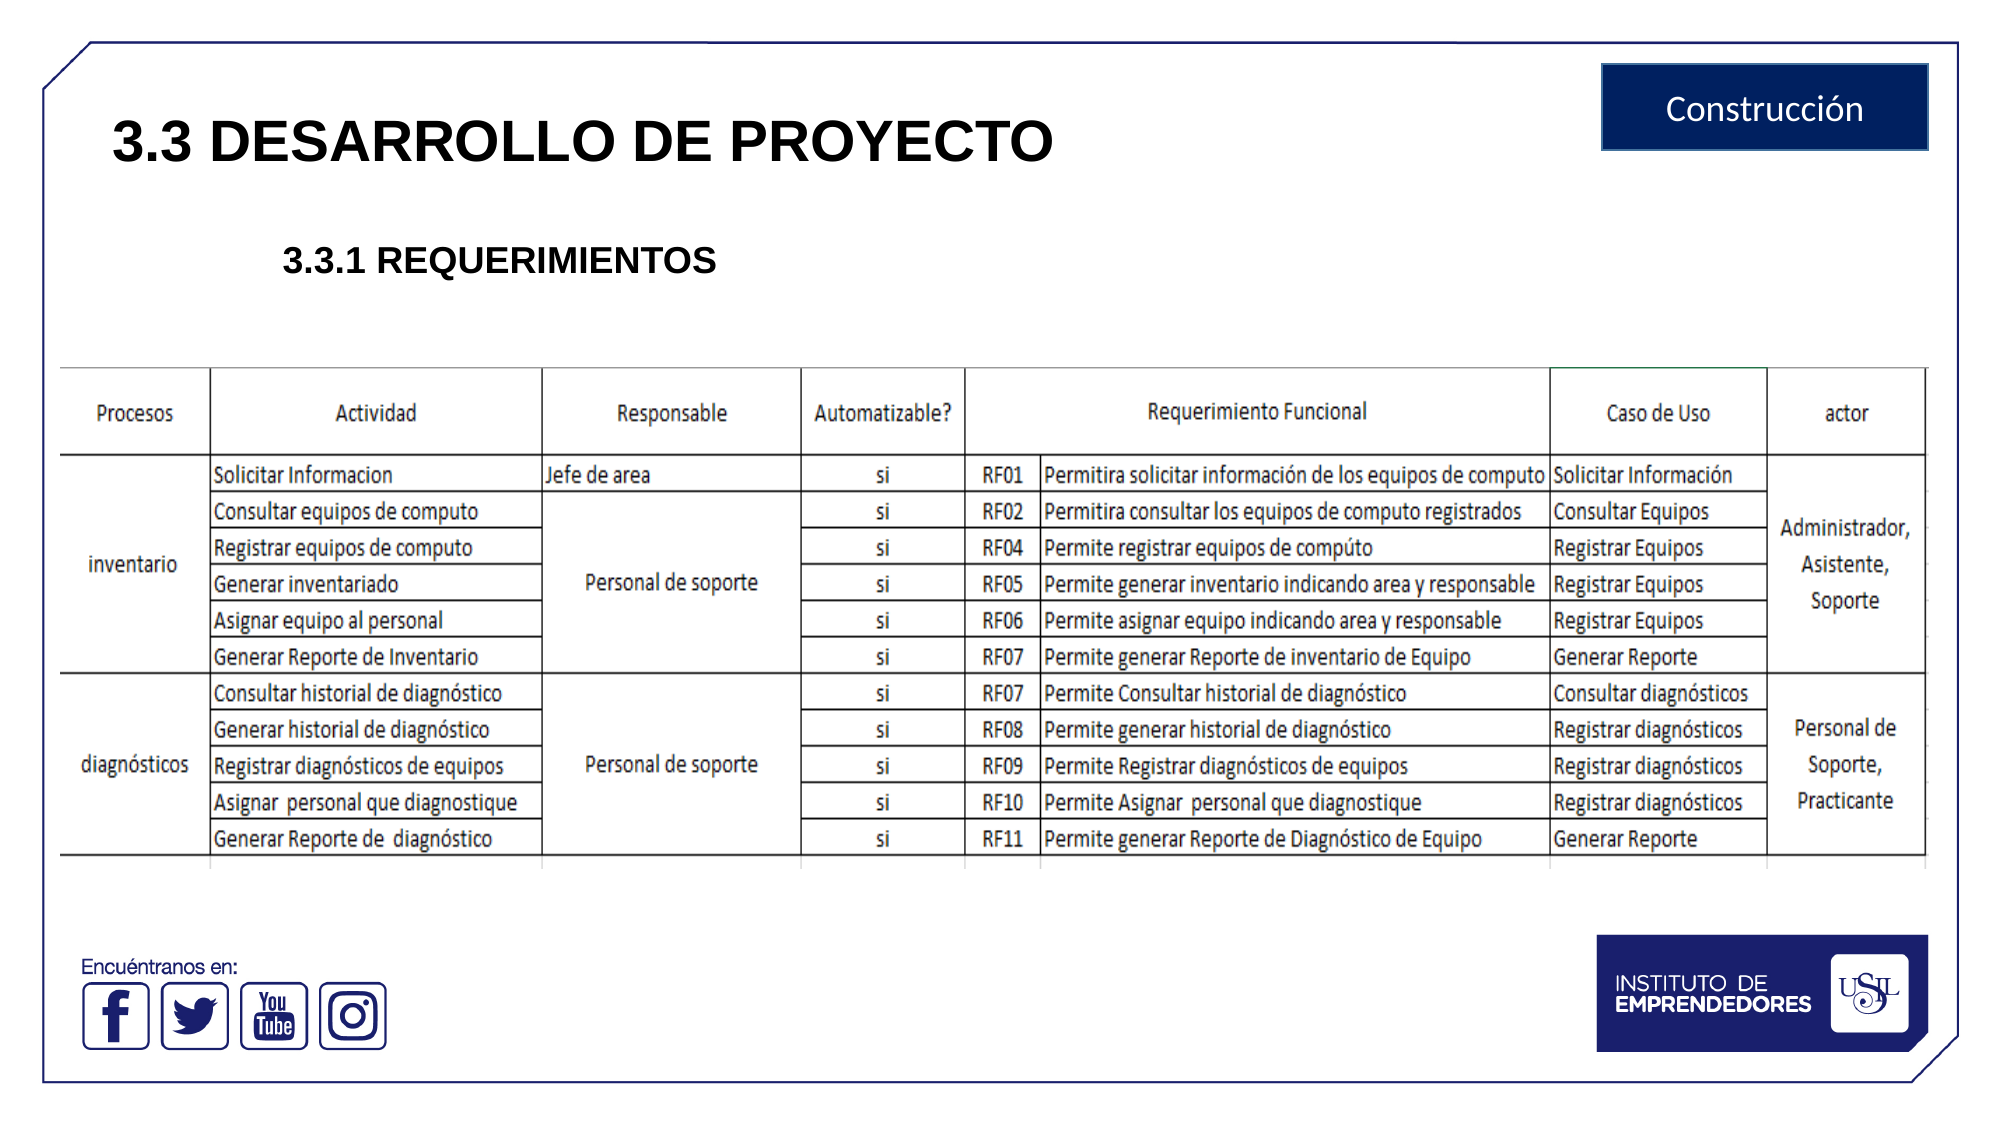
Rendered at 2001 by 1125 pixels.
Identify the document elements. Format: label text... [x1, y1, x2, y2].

text_box Construcción [1601, 63, 1929, 151]
text_box 3.3 DESARROLLO DE PROYECTO [97, 95, 1071, 180]
picture [0, 0, 2001, 1125]
text_box 3.3.1 REQUERIMIENTOS [267, 228, 733, 288]
